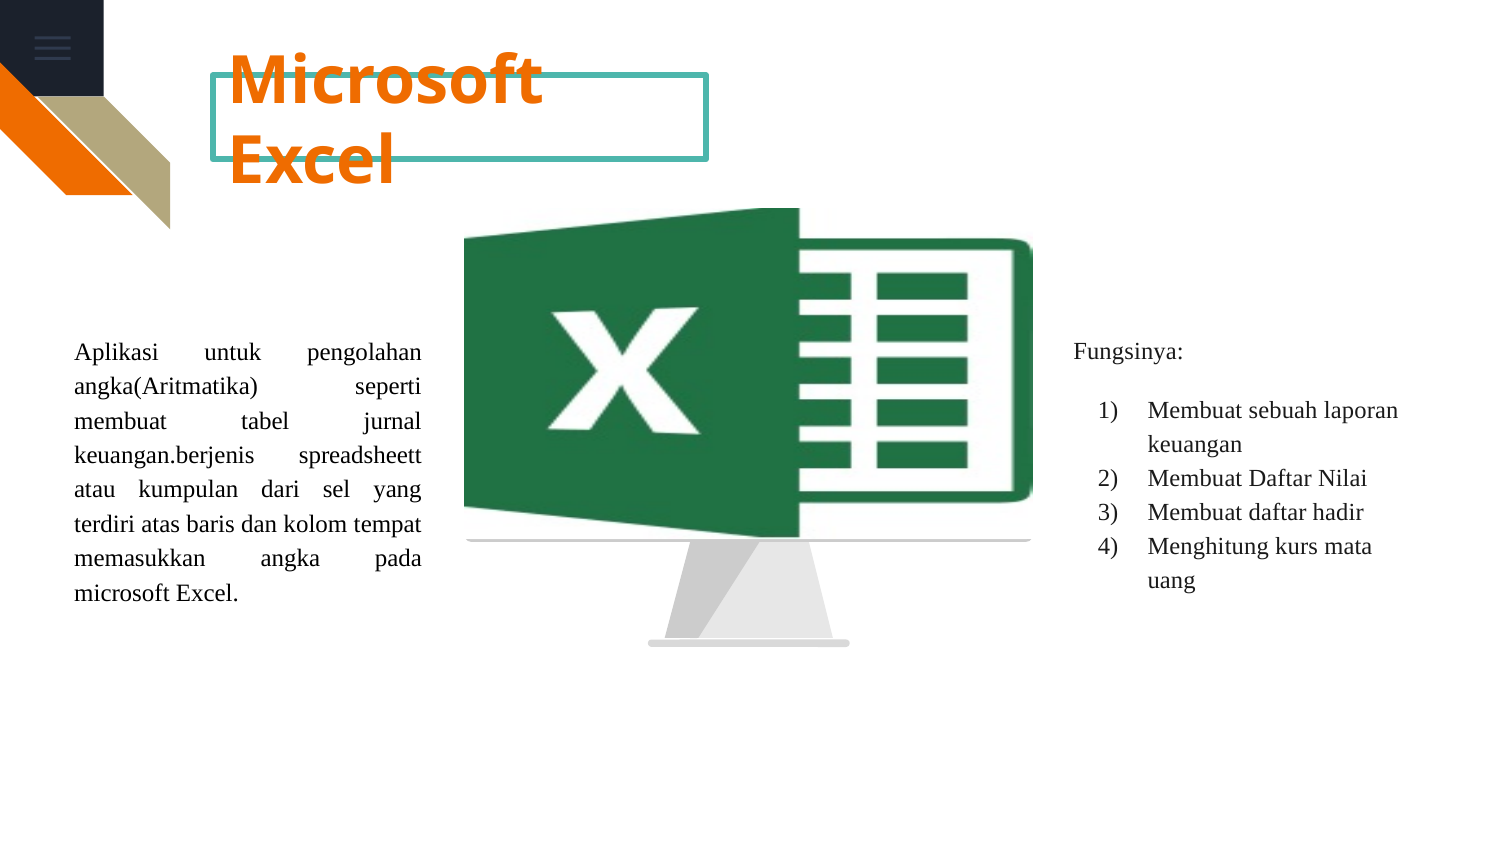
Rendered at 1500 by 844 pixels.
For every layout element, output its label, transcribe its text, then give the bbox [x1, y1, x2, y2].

title Microsoft Excel [212, 75, 706, 160]
title Aplikasi untuk pengolahan angka(Aritmatika) seperti membuat tabel jurnal keuangan.berjenis spreadsheett atau kumpulan dari sel yang terdiri atas baris dan kolom tempat memasukkan angka pada microsoft Excel. [59, 315, 438, 611]
picture [464, 208, 1033, 540]
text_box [464, 546, 1033, 648]
list Fungsinya: Membuat sebuah laporan keuangan Membuat Daftar Nilai Membuat daftar hadir Menghitung kurs mata uang [1058, 315, 1437, 611]
